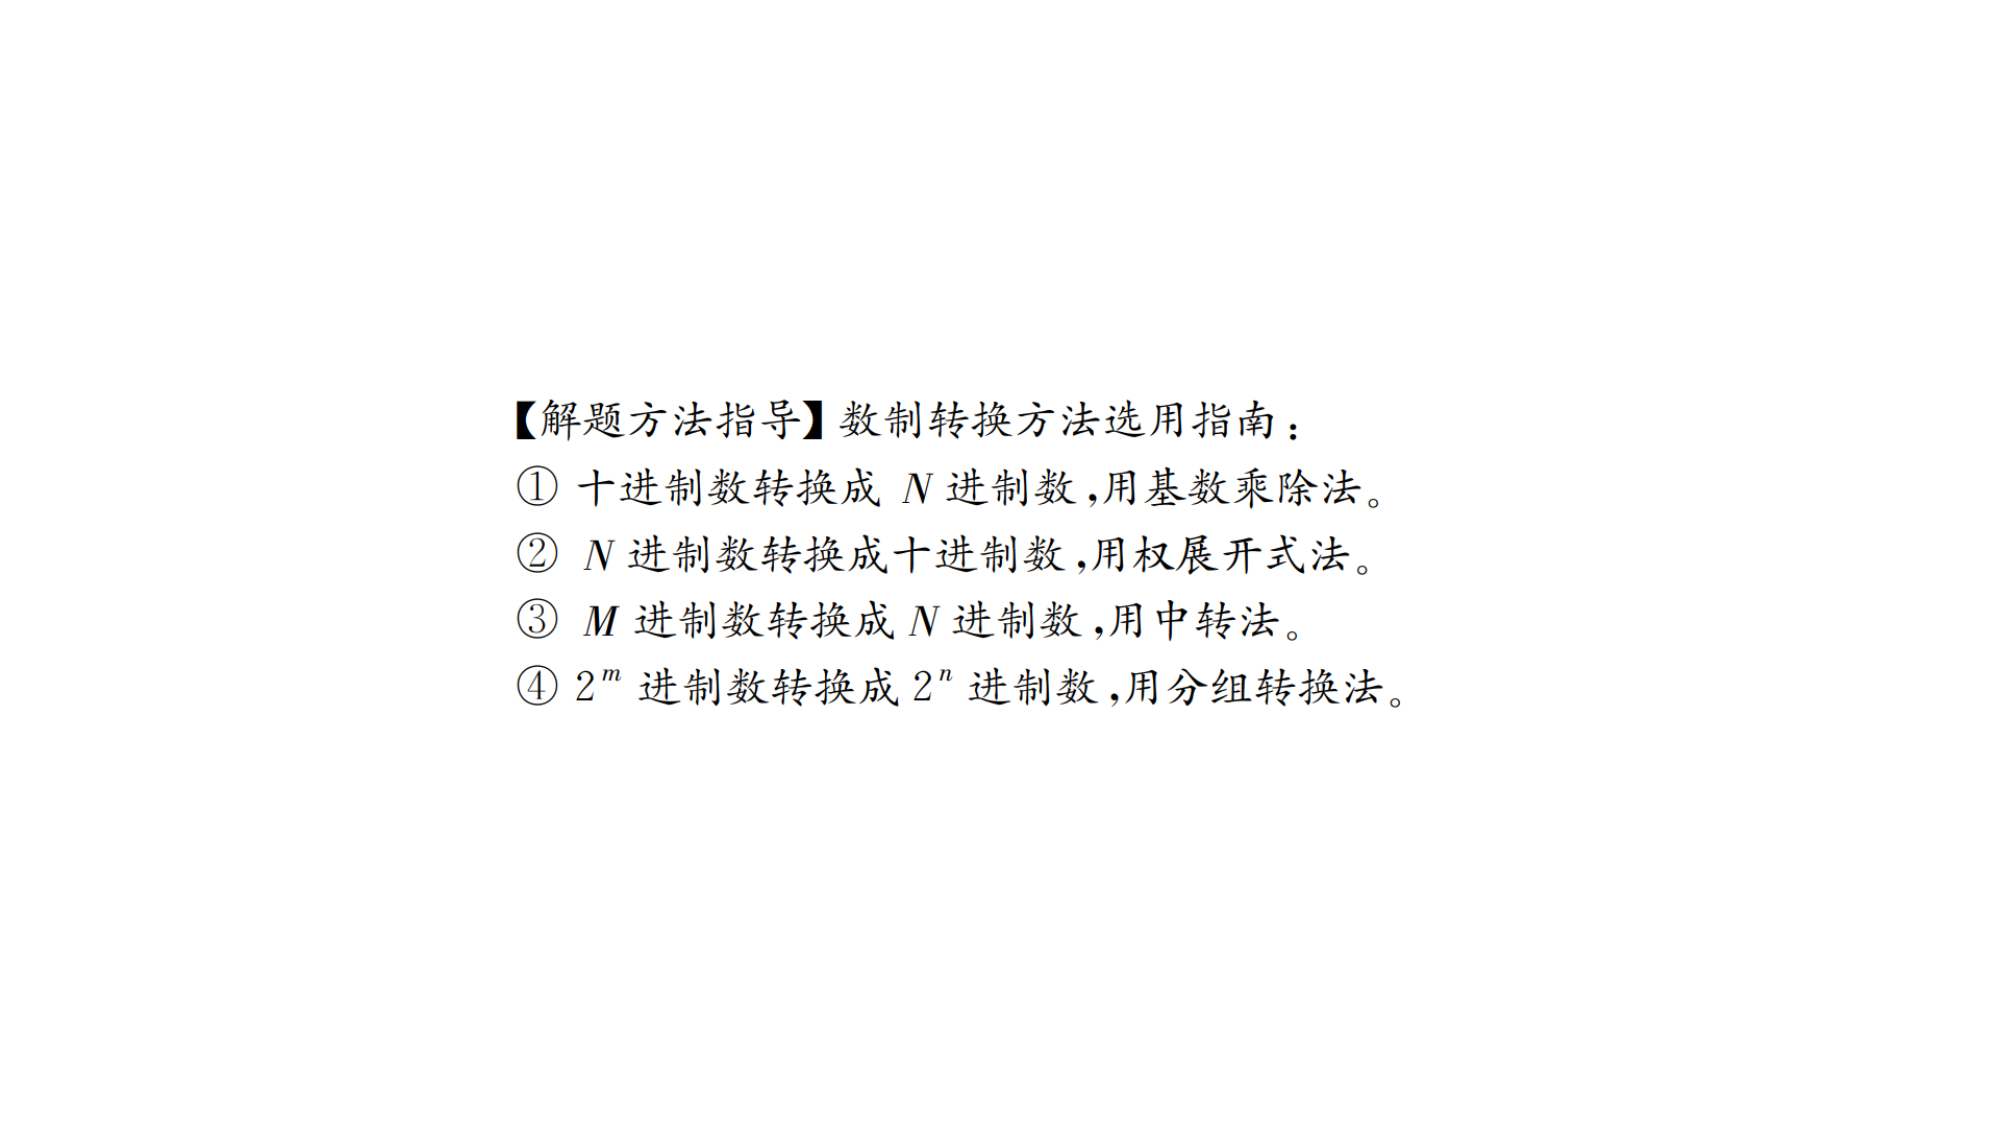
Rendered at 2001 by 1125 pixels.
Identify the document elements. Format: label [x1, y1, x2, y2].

picture [450, 386, 1549, 739]
